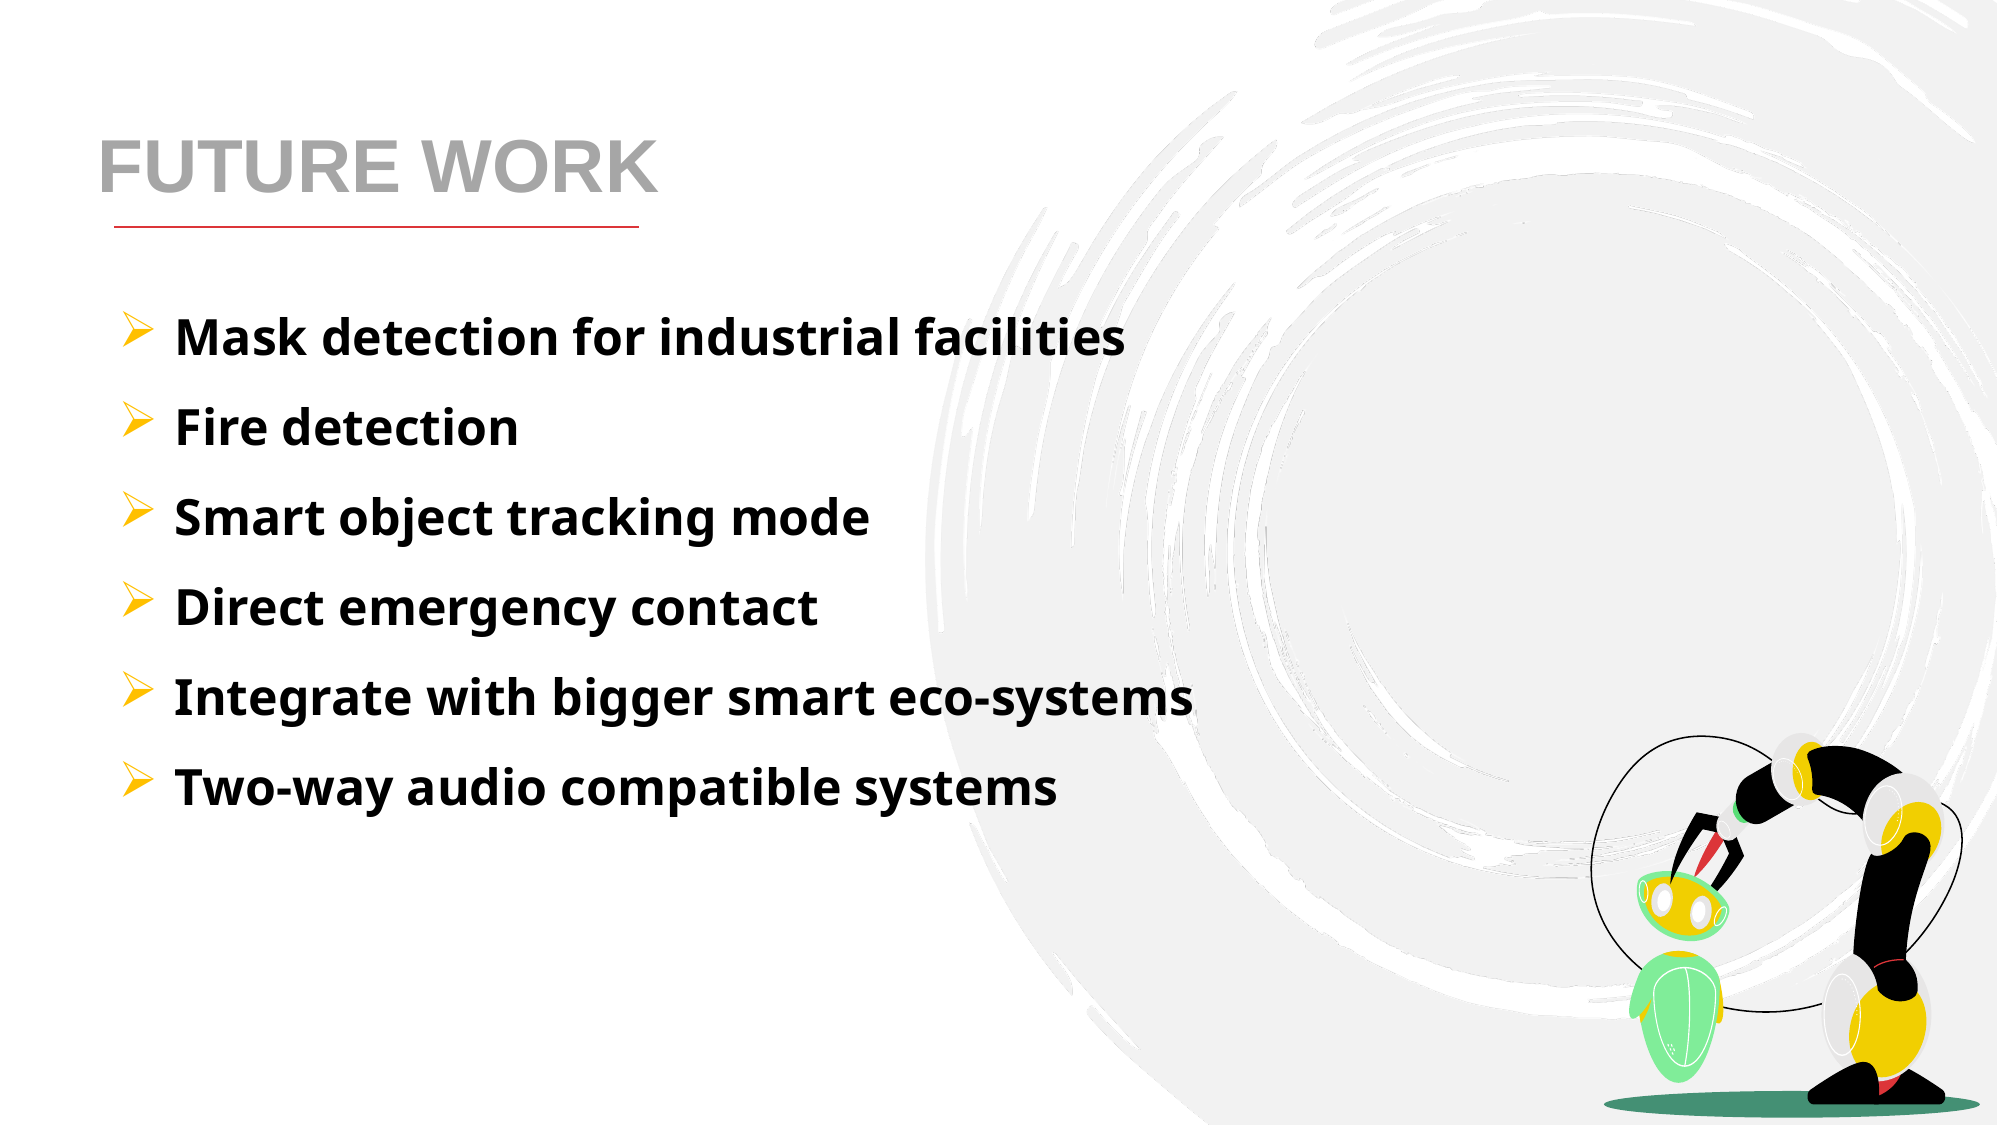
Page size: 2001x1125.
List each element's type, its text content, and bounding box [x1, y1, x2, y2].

text_box FUTURE WORK [82, 109, 925, 215]
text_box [1593, 711, 1980, 1118]
picture [925, 0, 1997, 1125]
text_box Mask detection for industrial facilities Fire detection Smart object tracking mode Direct emergency contact Integrate with bigger smart eco-systems Two-way audio compatible systems [103, 267, 925, 823]
